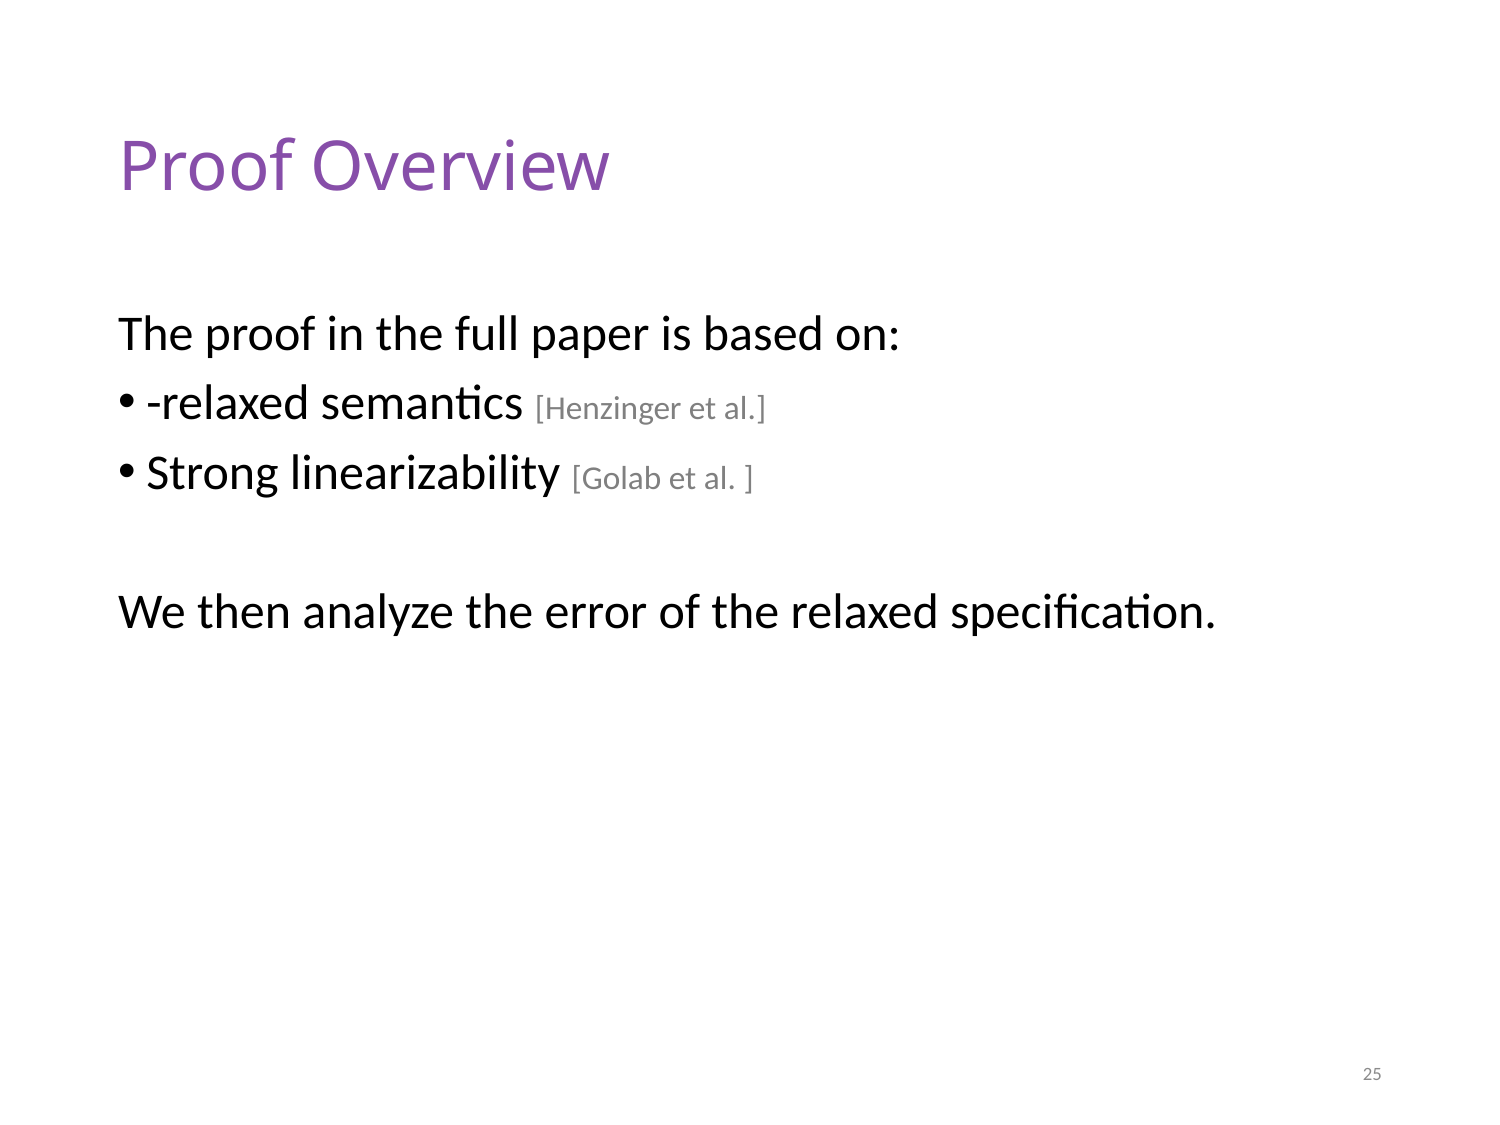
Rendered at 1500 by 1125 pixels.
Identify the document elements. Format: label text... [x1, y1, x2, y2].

title Proof Overview [103, 59, 1397, 278]
slide_number 25 [1059, 1042, 1397, 1103]
